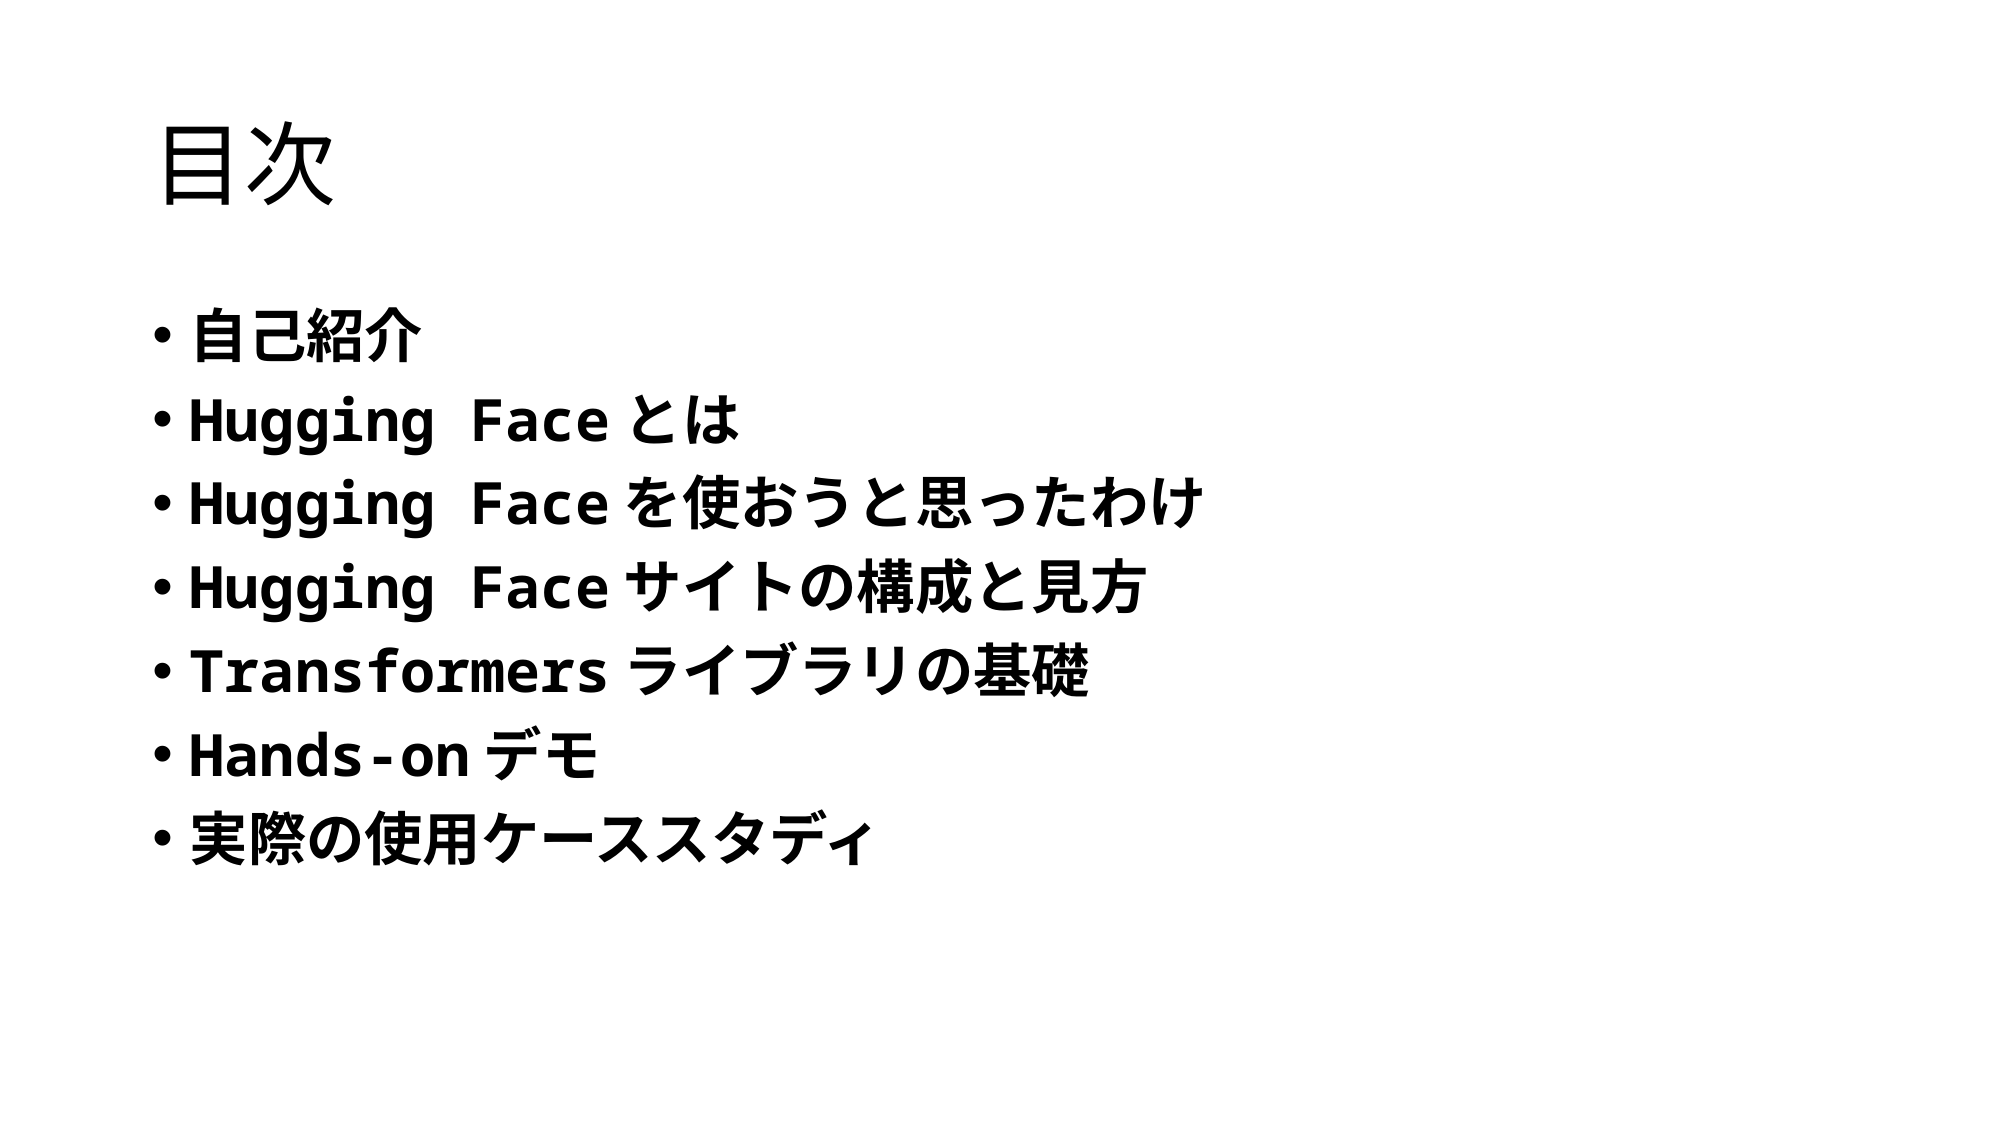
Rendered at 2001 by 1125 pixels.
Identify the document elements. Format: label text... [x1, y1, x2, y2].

title 目次 [137, 59, 1863, 278]
list 自己紹介 Hugging Faceとは Hugging Faceを使おうと思ったわけ Hugging Faceサイトの構成と見方 Transformersライブラリの基礎 Hands-onデモ 実際の使用ケーススタディ [137, 299, 1863, 1014]
